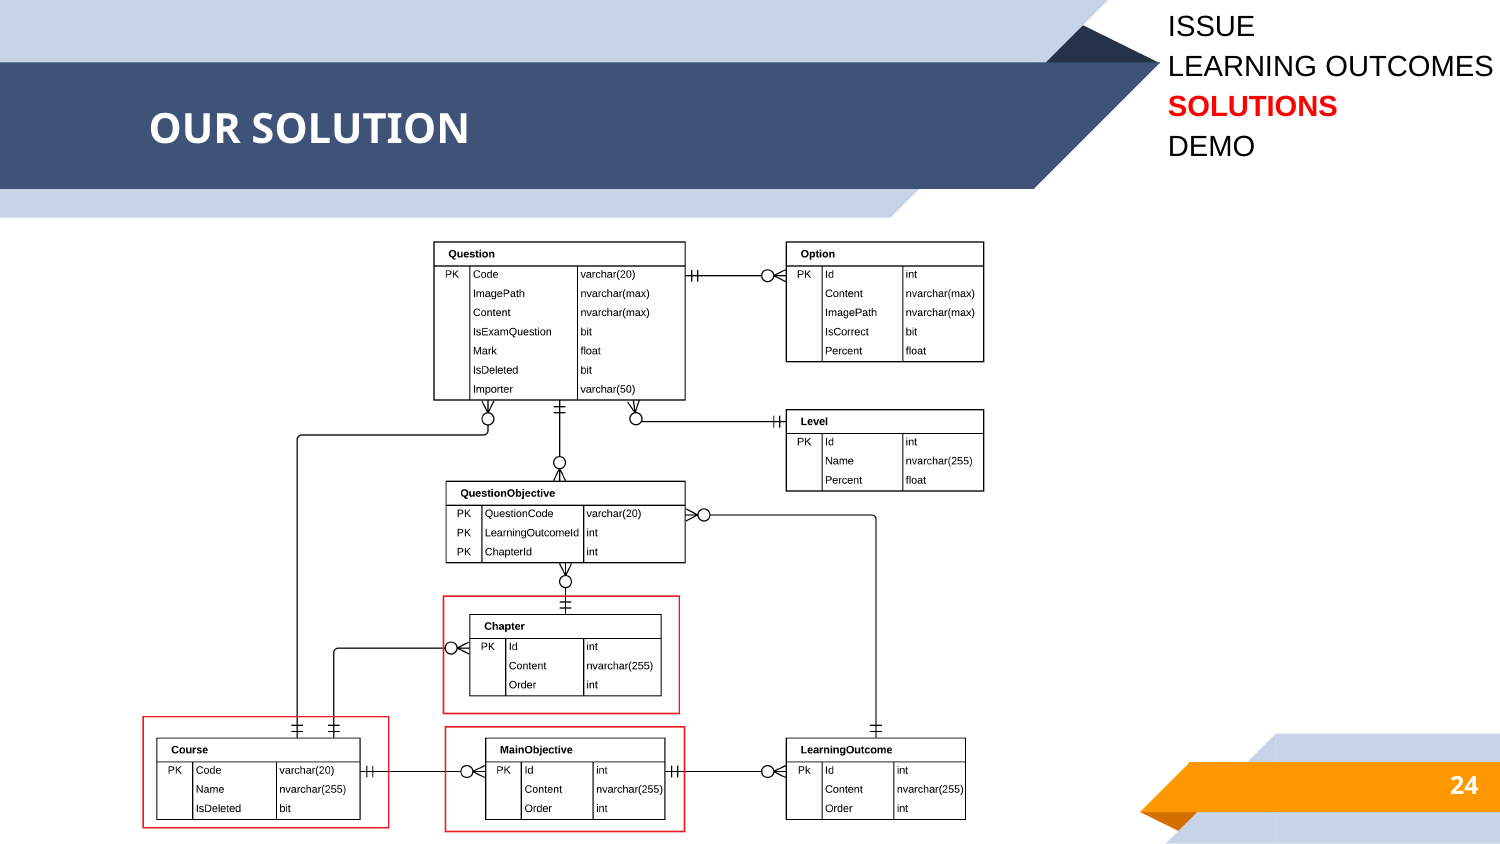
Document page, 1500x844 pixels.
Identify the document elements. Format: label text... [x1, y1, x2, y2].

title OUR SOLUTION [133, 64, 997, 190]
slide_number 24 [1249, 760, 1494, 813]
text_box ISSUE LEARNING OUTCOMES SOLUTIONS DEMO [1153, 0, 1500, 171]
picture [133, 218, 1009, 843]
